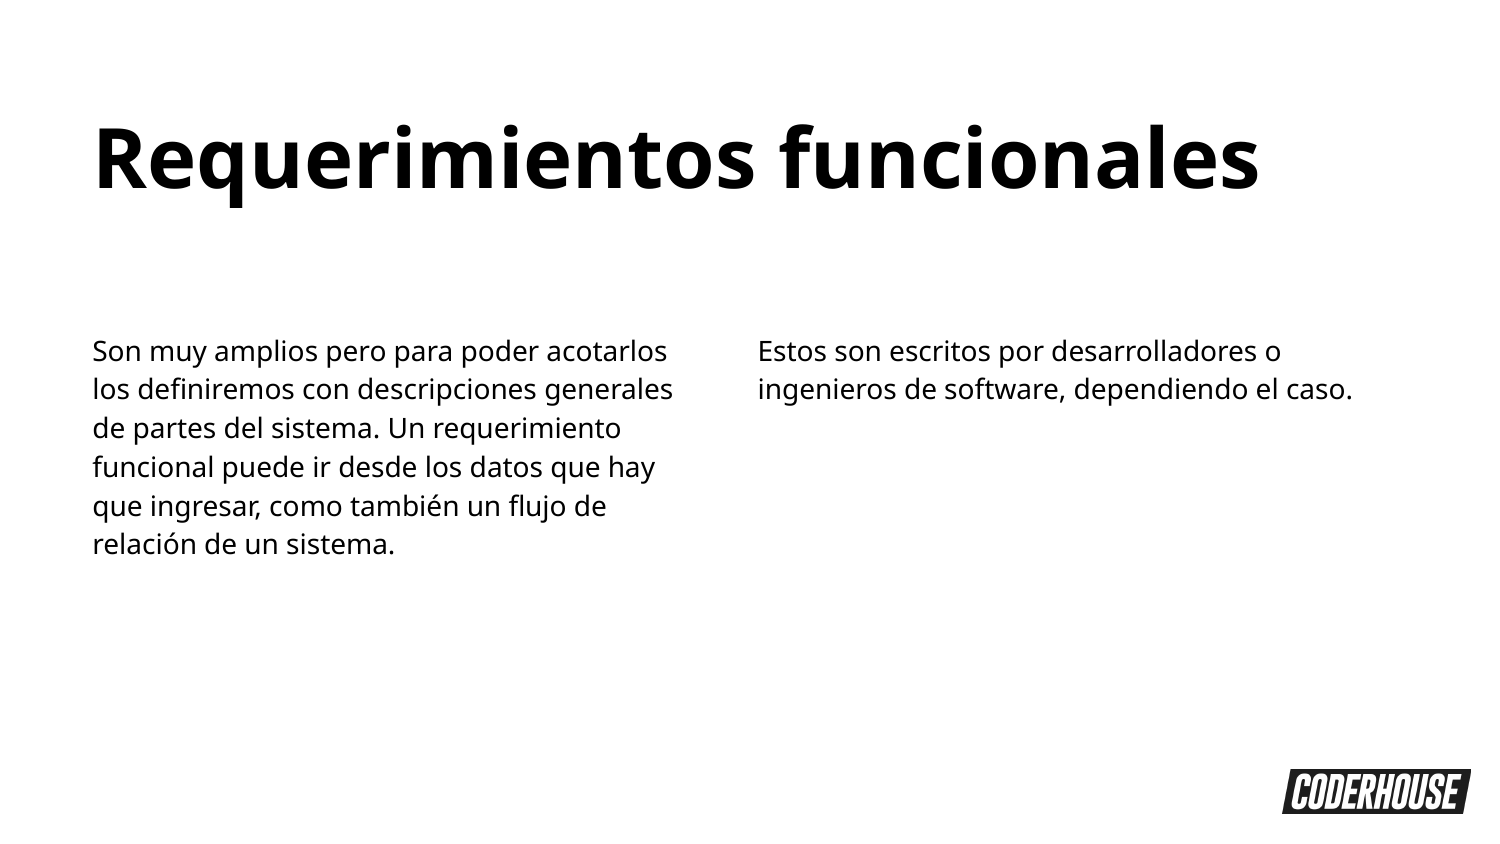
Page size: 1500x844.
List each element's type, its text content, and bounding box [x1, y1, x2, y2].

text_box Son muy amplios pero para poder acotarlos los definiremos con descripciones generales de partes del sistema. Un requerimiento funcional puede ir desde los datos que hay que ingresar, como también un flujo de relación de un sistema. [77, 312, 707, 576]
picture [1281, 769, 1471, 814]
text_box Requerimientos funcionales [77, 101, 1414, 222]
text_box Estos son escritos por desarrolladores o ingenieros de software, dependiendo el caso. [742, 312, 1372, 421]
